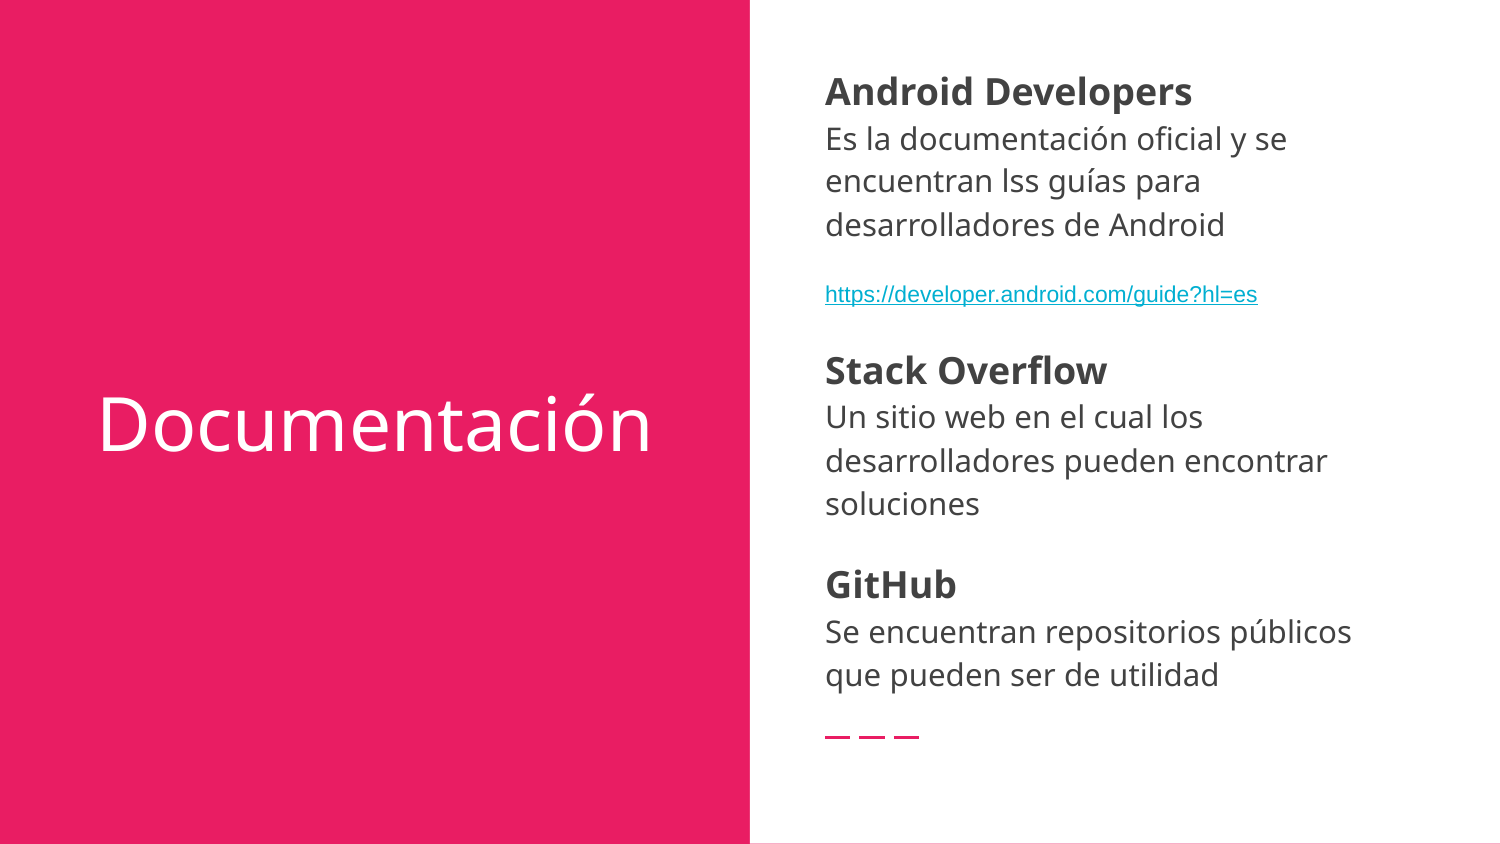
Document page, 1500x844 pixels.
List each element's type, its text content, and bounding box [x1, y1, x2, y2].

title Documentación [43, 298, 708, 546]
list Android Developers Es la documentación oficial y se encuentran lss guías para desarrolladores de Android https://developer.android.com/guide?hl=es Stack Overflow Un sitio web en el cual los desarrolladores pueden encontrar soluciones GitHub Se encuentran repositorios públicos que pueden ser de utilidad [810, 28, 1421, 725]
